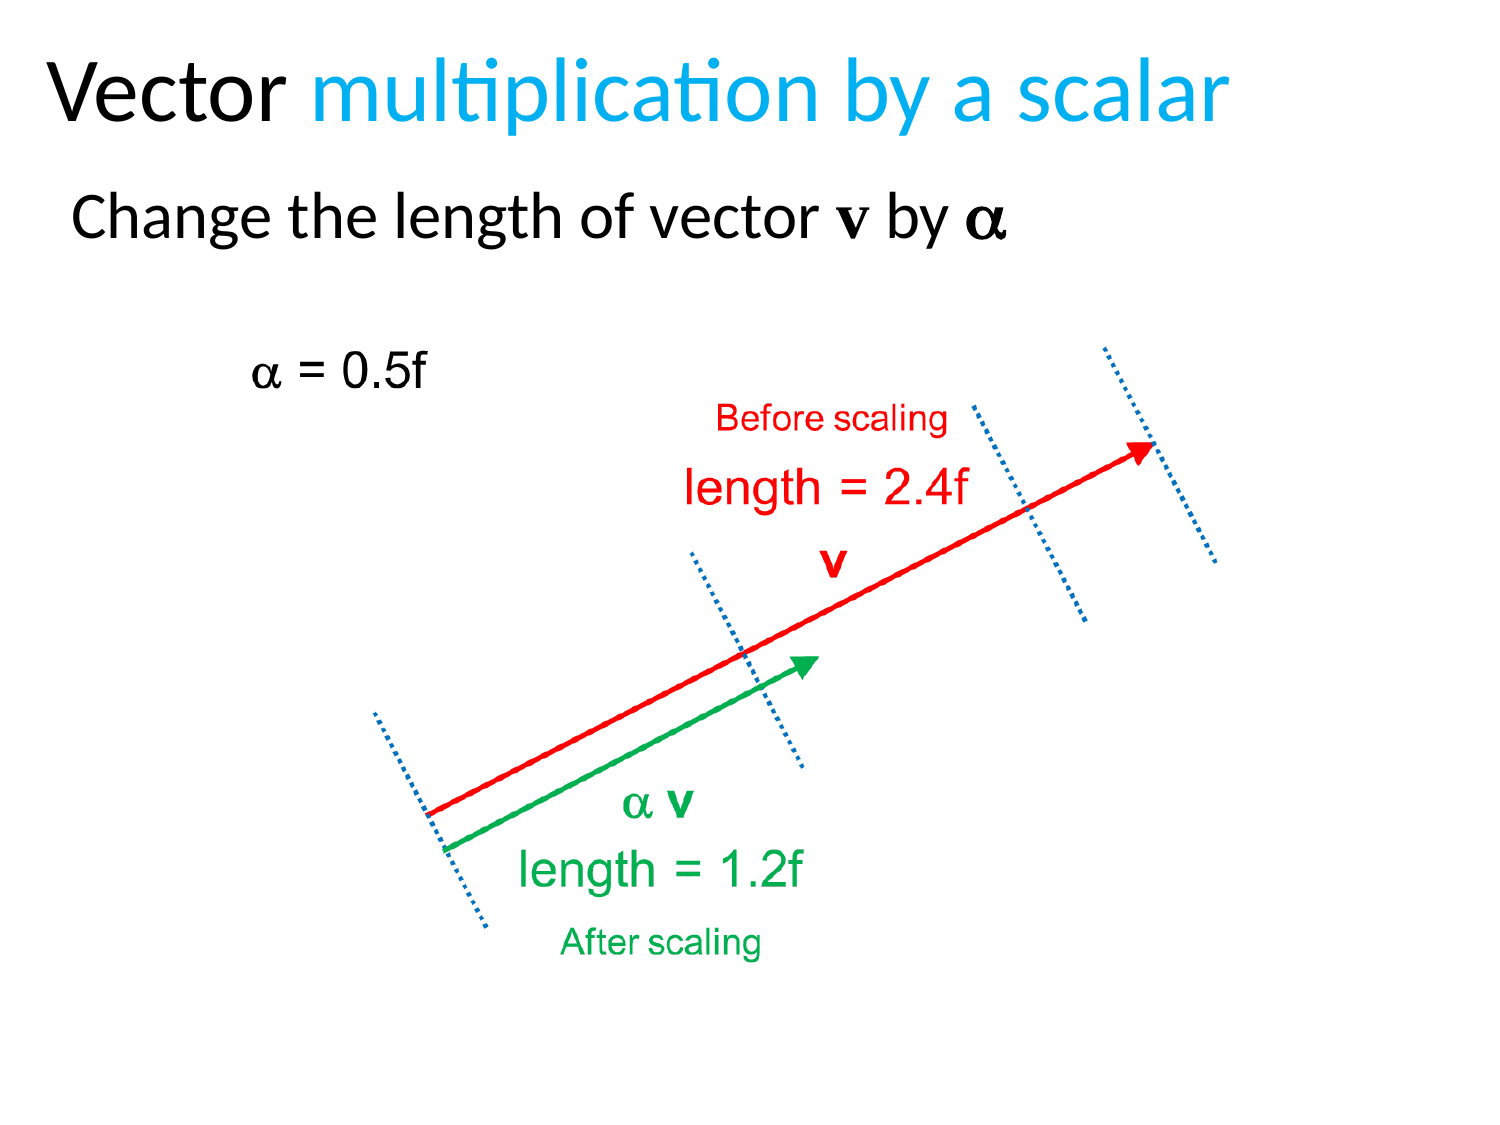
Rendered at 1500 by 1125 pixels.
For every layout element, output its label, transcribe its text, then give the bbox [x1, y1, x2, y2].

text_box Change the length of vector v by  [56, 163, 1022, 259]
text_box Vector multiplication by a scalar [31, 22, 1248, 148]
picture [218, 320, 1232, 985]
